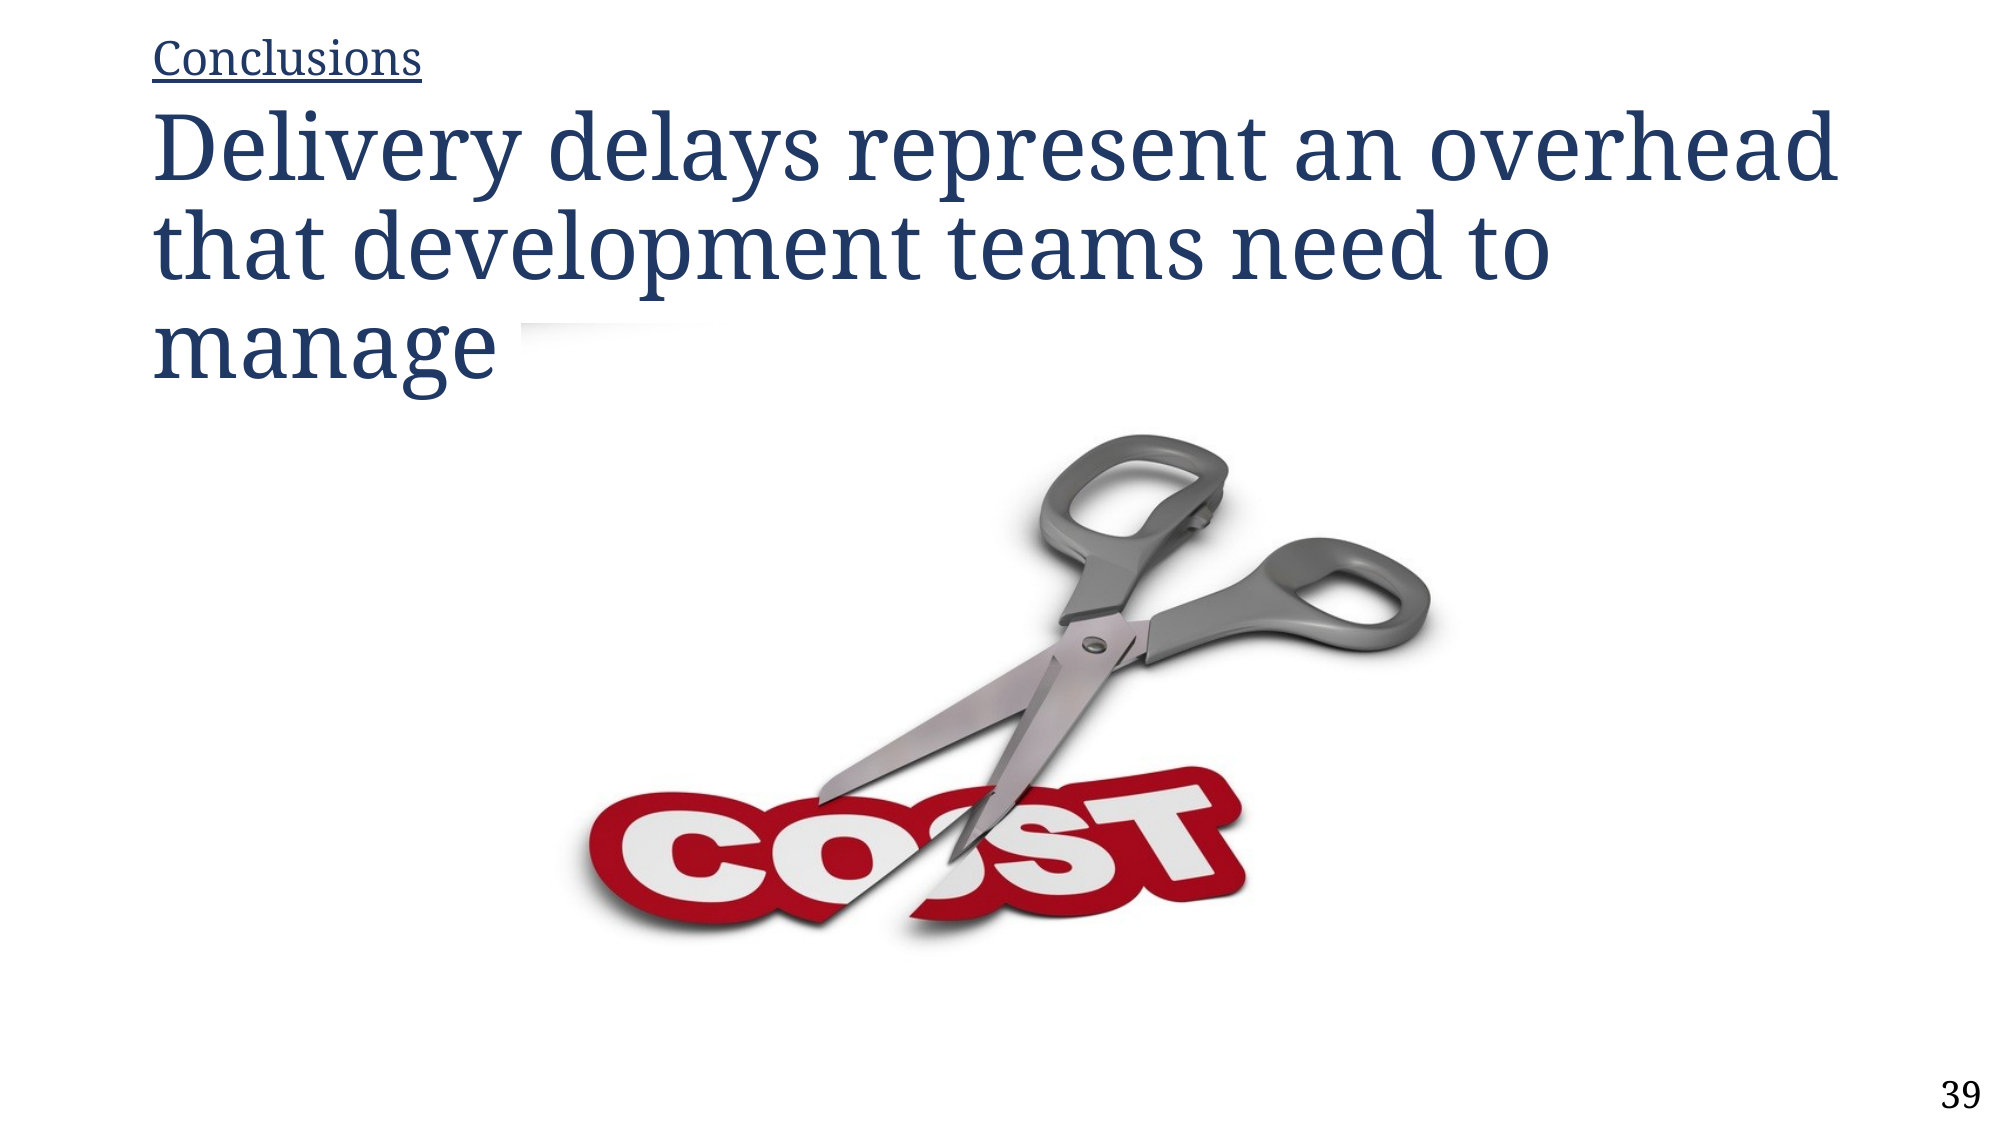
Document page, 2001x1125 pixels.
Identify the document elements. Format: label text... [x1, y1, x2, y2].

text_box 39 [1925, 1063, 2000, 1124]
picture [521, 323, 1479, 1042]
title Delivery delays represent an overhead that development teams need to manage [137, 94, 1863, 329]
list Conclusions [137, 27, 1863, 94]
